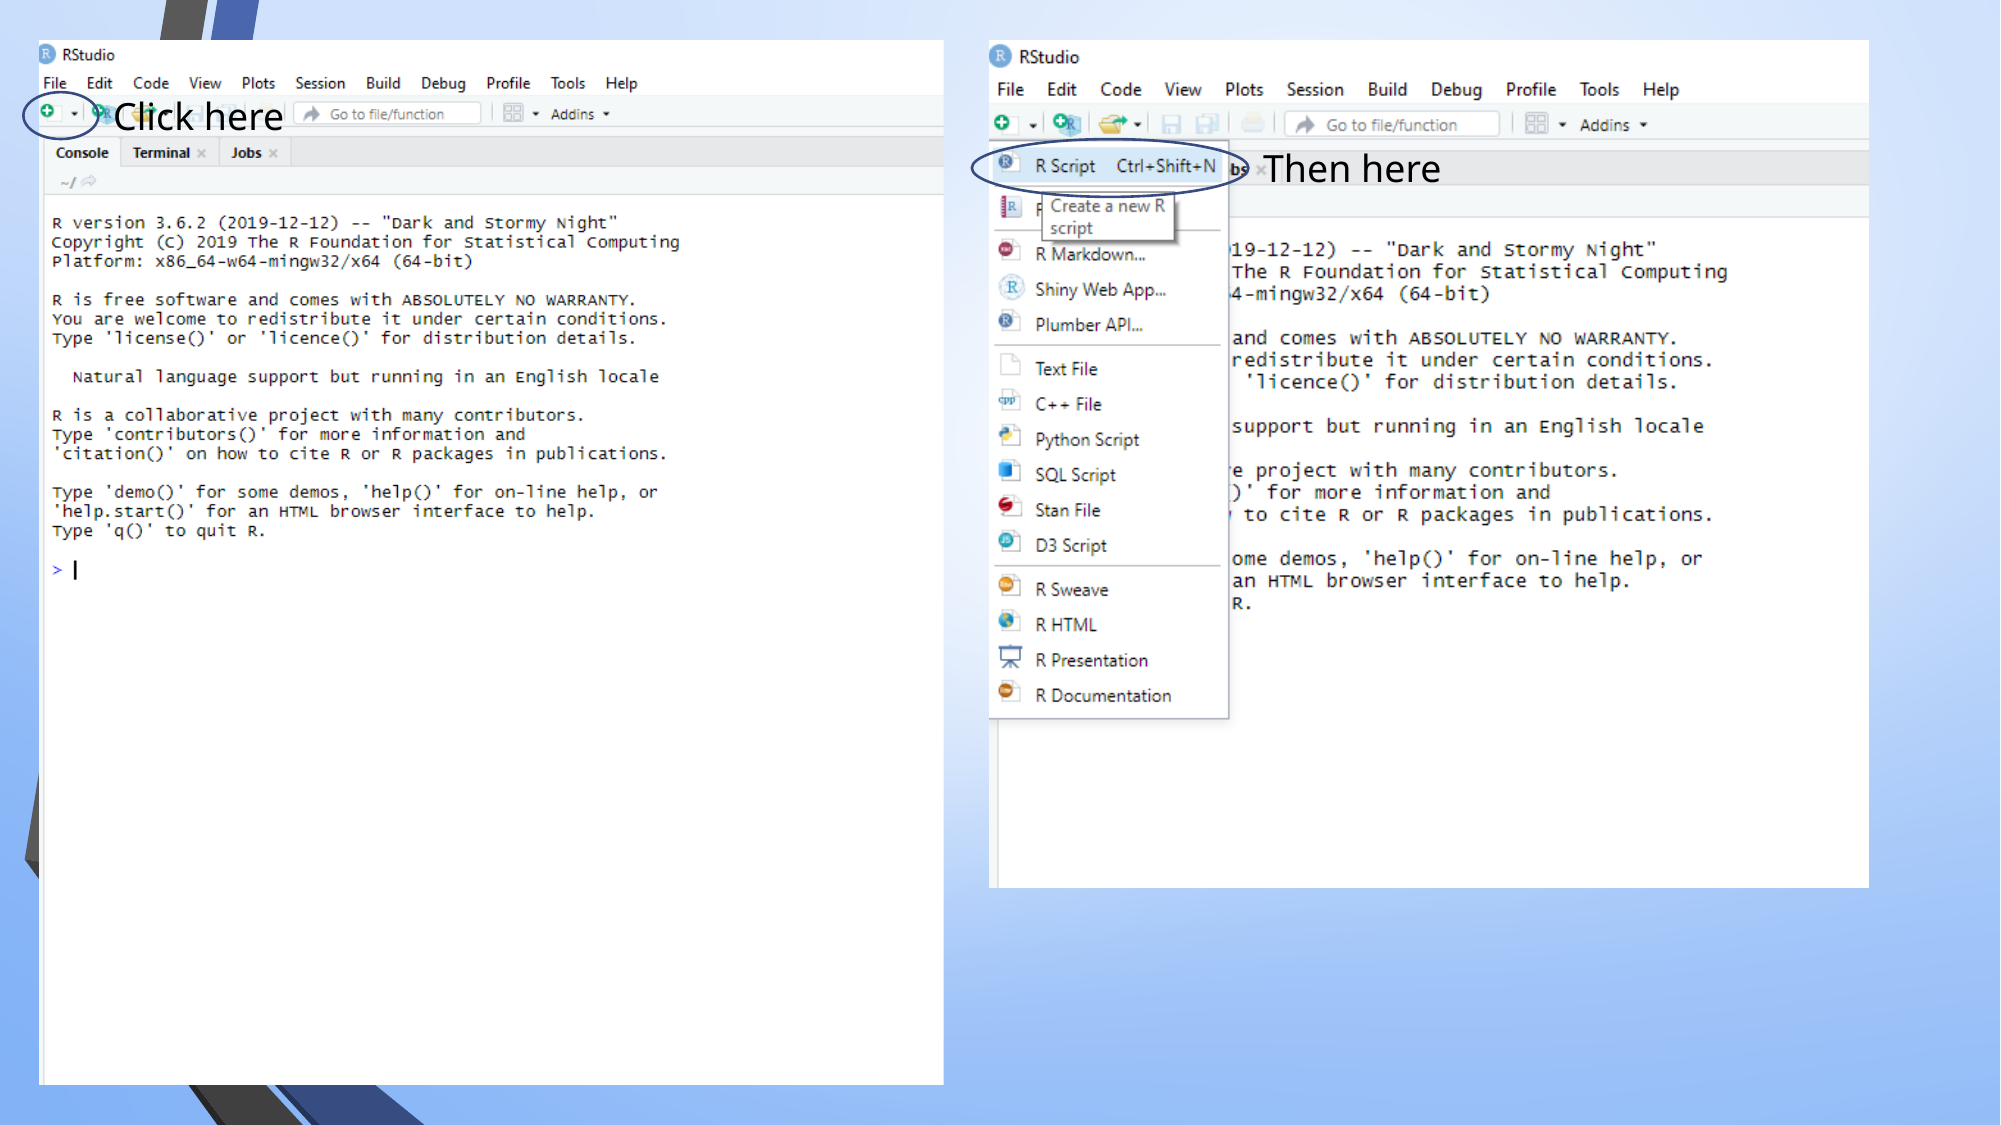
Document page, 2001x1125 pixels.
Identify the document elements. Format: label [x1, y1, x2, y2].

picture [988, 40, 1870, 888]
text_box [970, 153, 988, 183]
picture [38, 40, 944, 1085]
text_box [22, 95, 38, 136]
